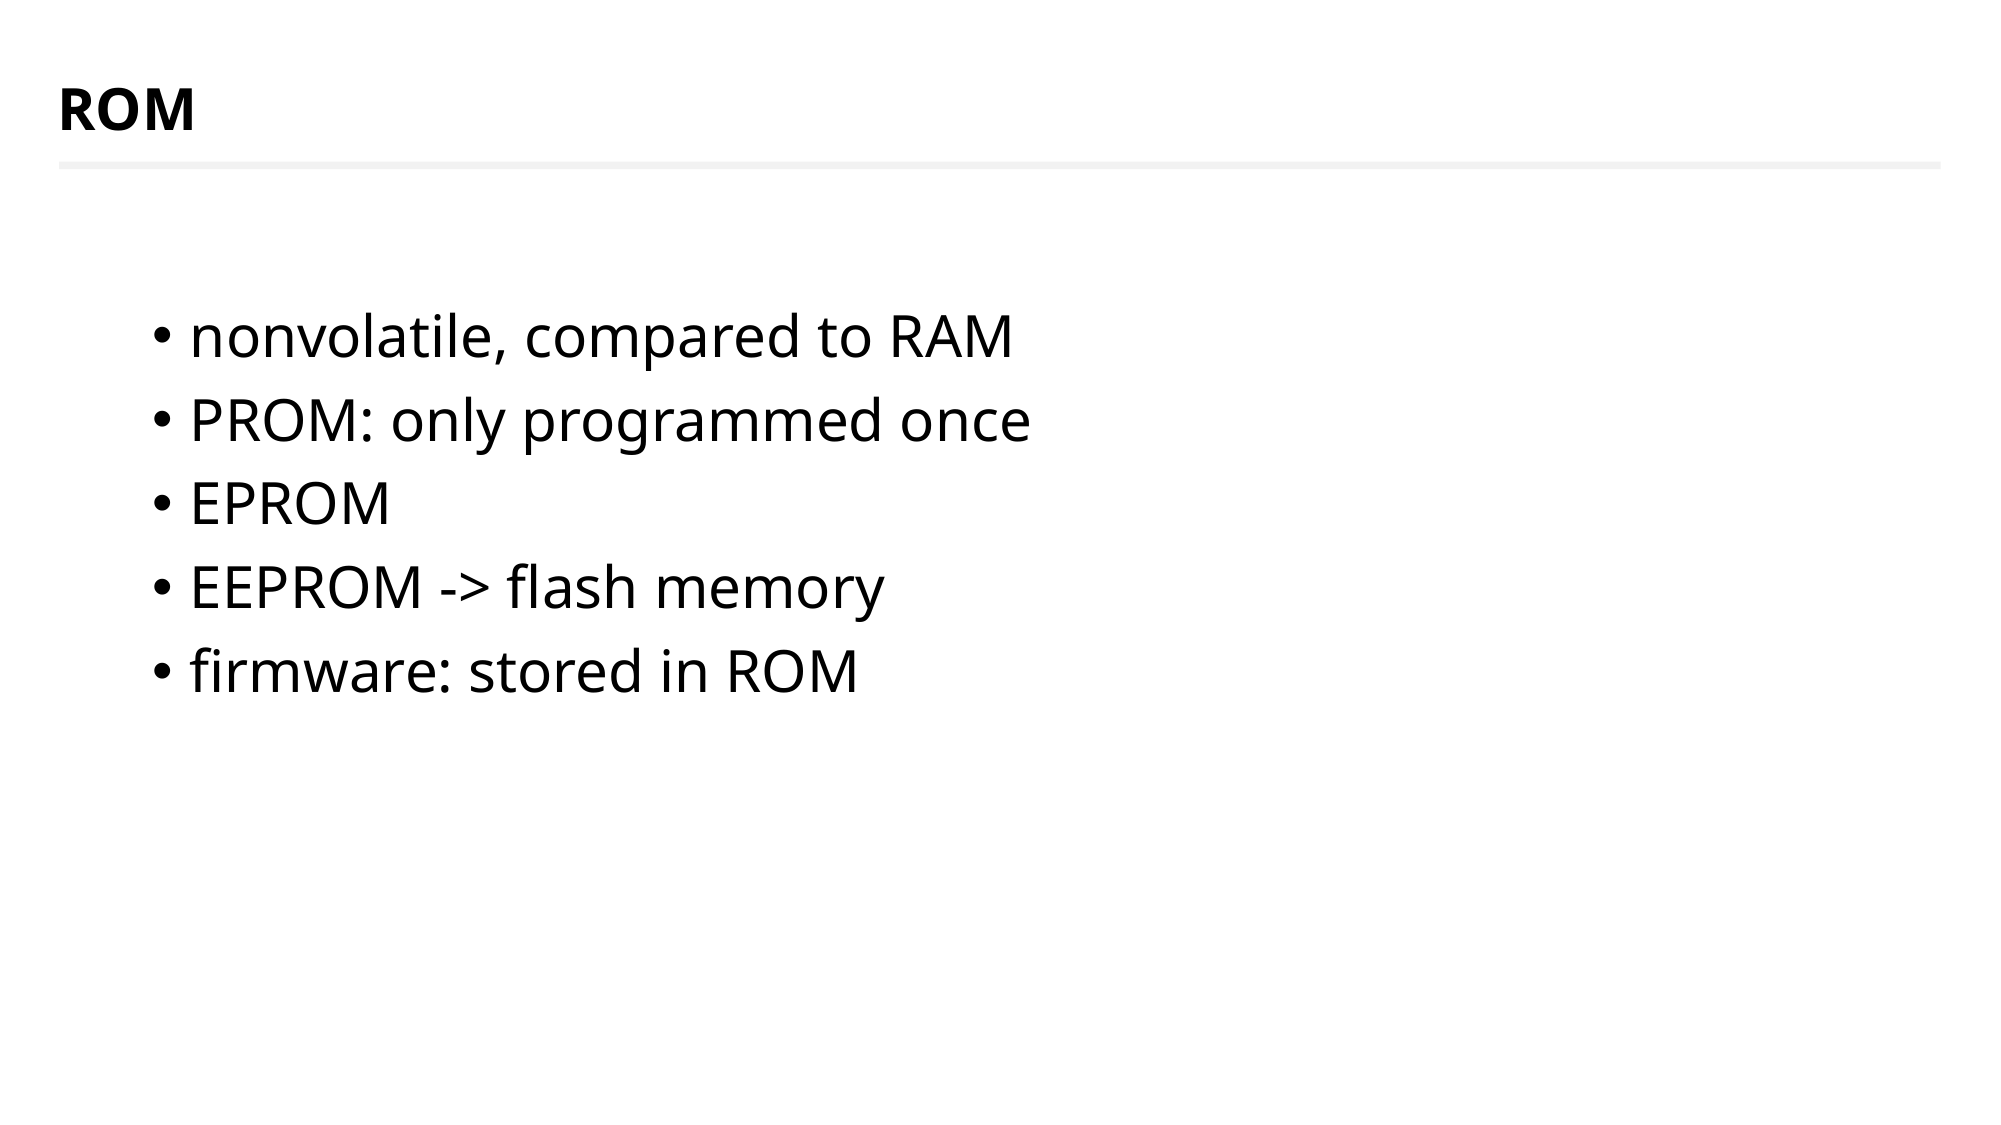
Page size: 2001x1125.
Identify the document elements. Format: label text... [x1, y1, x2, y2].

list nonvolatile, compared to RAM PROM: only programmed once EPROM EEPROM -> flash memory firmware: stored in ROM [137, 299, 1863, 1014]
text_box ROM [42, 64, 1518, 150]
